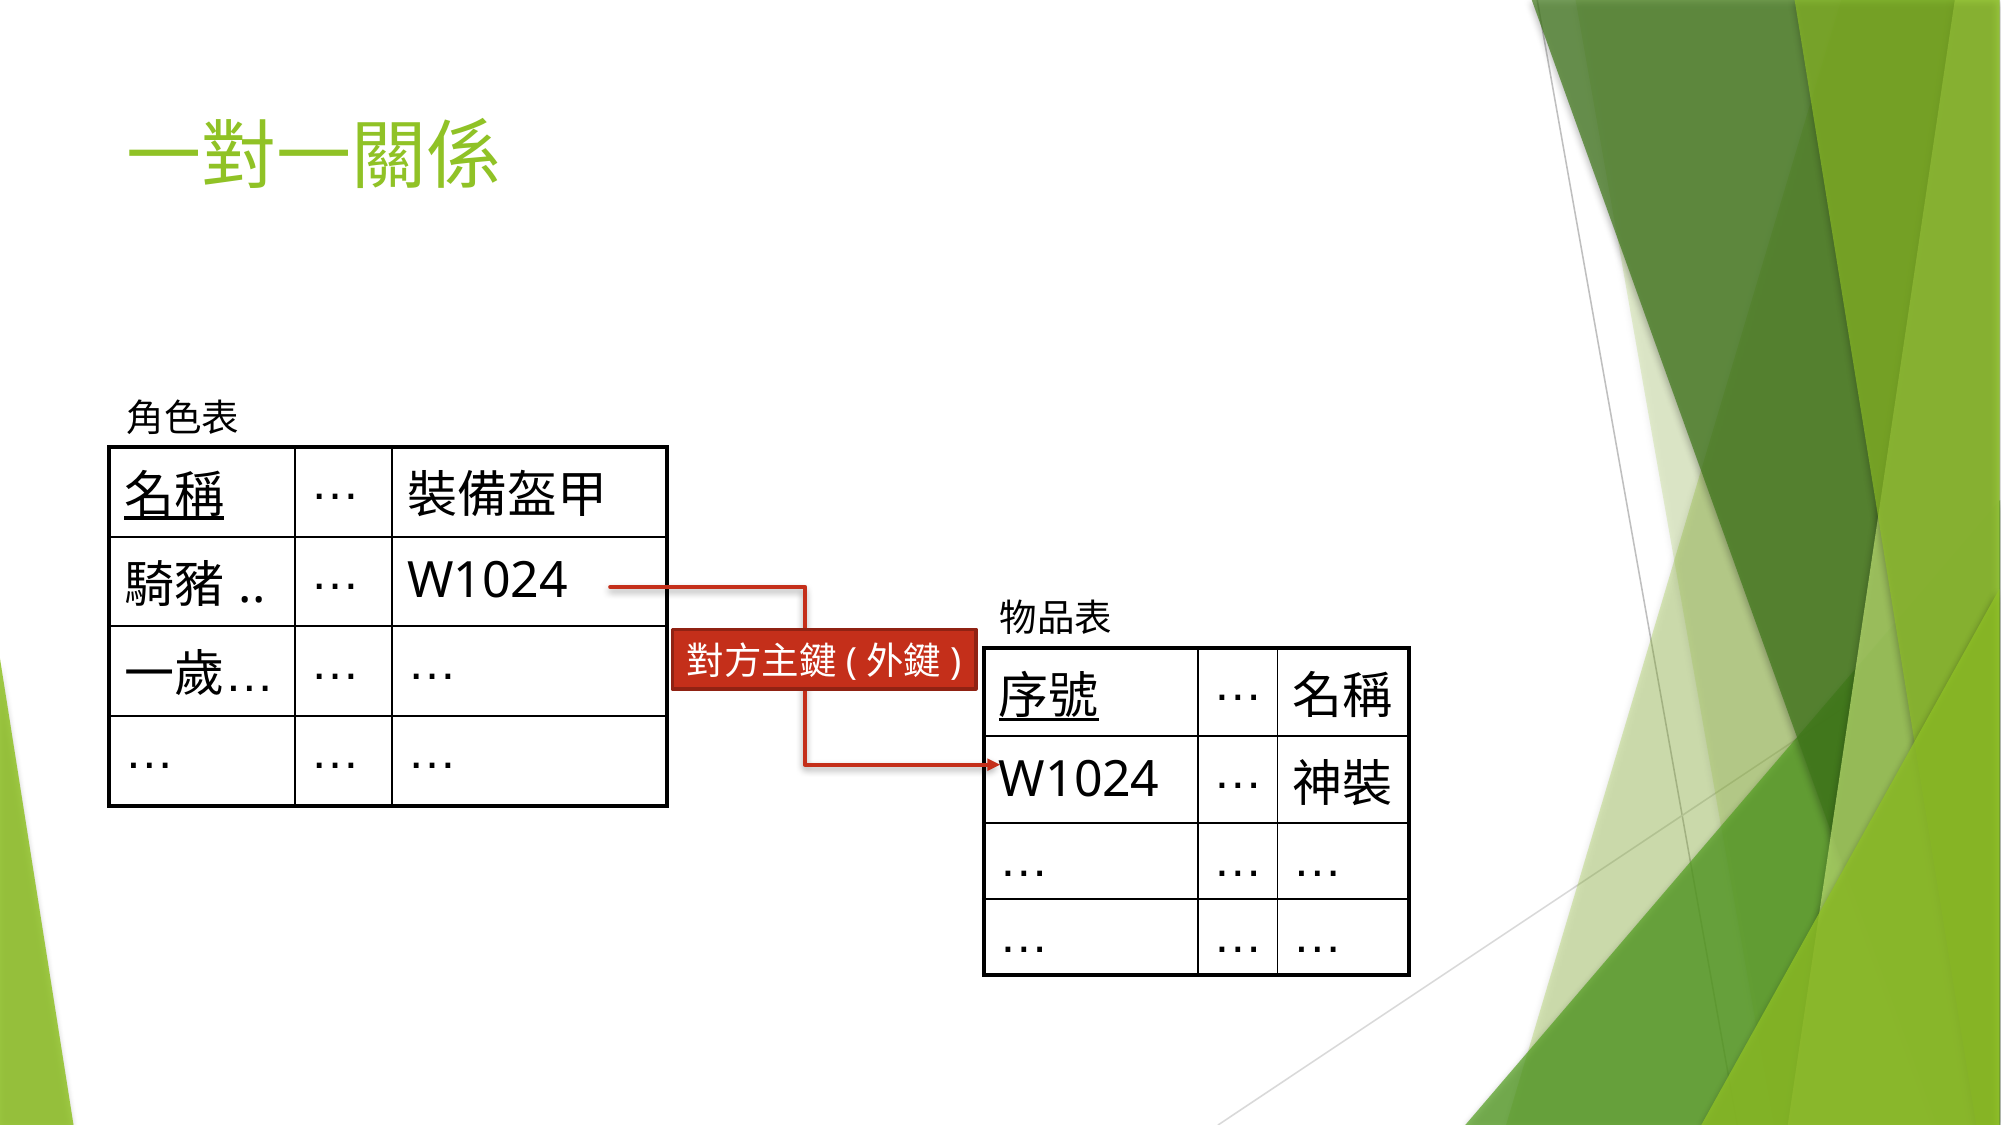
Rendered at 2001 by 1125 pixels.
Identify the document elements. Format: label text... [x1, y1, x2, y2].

table_header 名稱 [1278, 650, 1407, 735]
table_header 名稱 [111, 449, 294, 536]
table_cell W1024 [393, 538, 665, 625]
table_cell … [986, 824, 1197, 898]
table_header 序號 [1005, 650, 1197, 735]
table_cell W1024 [986, 737, 1197, 822]
table_cell 騎豬.. [111, 538, 294, 625]
table_cell 一歲… [111, 627, 294, 715]
table_cell … [393, 627, 604, 715]
table_header 裝備盔甲 [393, 449, 665, 536]
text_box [609, 586, 1001, 766]
table_cell … [296, 538, 391, 625]
table_cell … [1199, 824, 1277, 898]
table_cell … [1199, 900, 1277, 973]
table_cell … [296, 627, 391, 715]
table_cell … [393, 717, 665, 804]
table_cell … [1278, 824, 1407, 898]
table_header … [296, 449, 391, 536]
table_cell … [296, 717, 391, 804]
table_cell 神裝 [1278, 737, 1407, 822]
table_cell … [111, 717, 294, 804]
text_box 物品表 [1001, 586, 1127, 647]
table_header … [1199, 650, 1277, 735]
text_box 角色表 [111, 386, 255, 447]
table_cell … [1199, 737, 1277, 822]
title 一對一關係 [111, 99, 1522, 317]
table_cell … [986, 900, 1197, 973]
table_cell … [1278, 900, 1407, 973]
